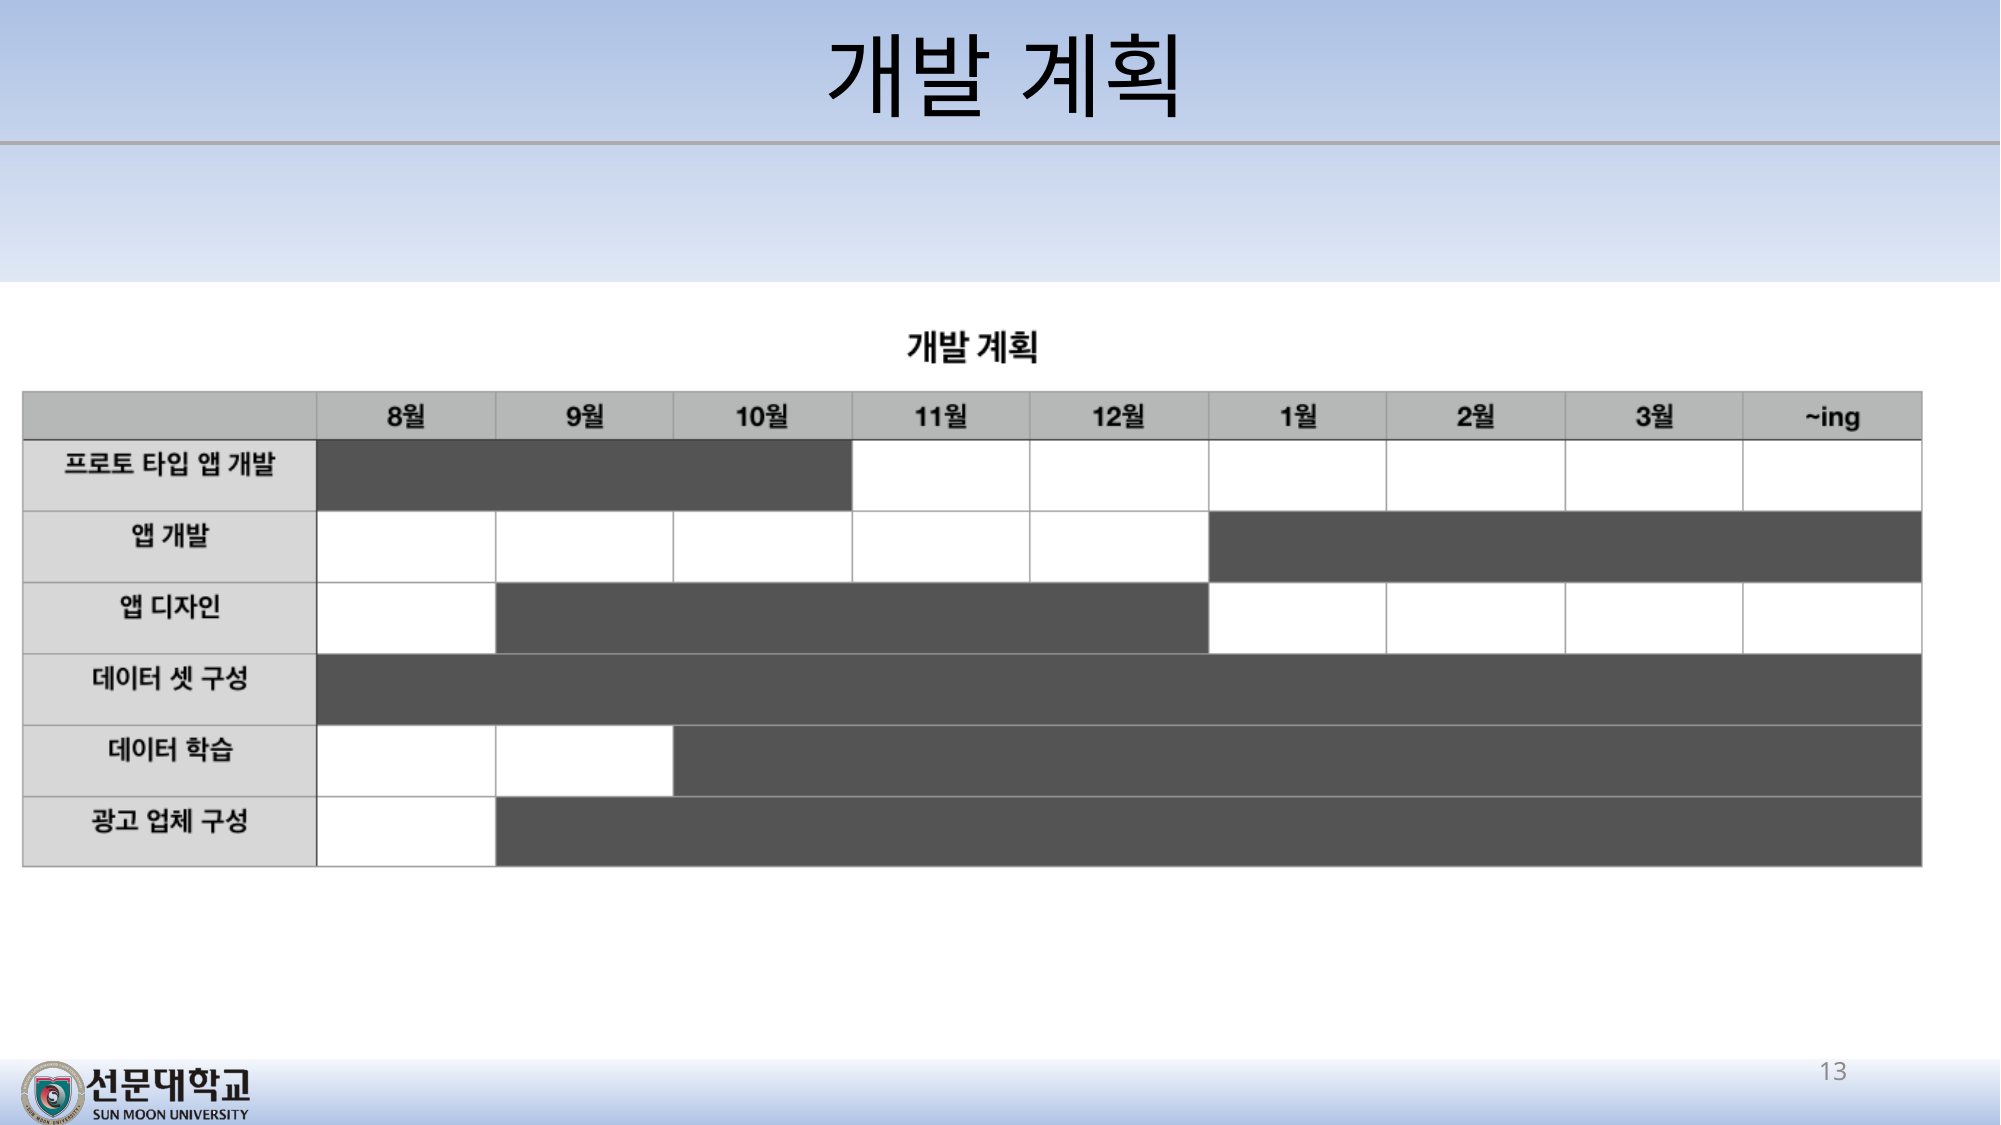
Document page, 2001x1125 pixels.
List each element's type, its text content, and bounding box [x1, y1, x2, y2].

text_box 개발 계획 [816, 23, 1196, 138]
text_box [0, 143, 2000, 282]
picture [21, 1059, 250, 1125]
picture [0, 282, 2000, 952]
slide_number 13 [1412, 1042, 1863, 1103]
text_box [0, 0, 2000, 142]
text_box [250, 1059, 2000, 1125]
text_box [0, 1059, 85, 1125]
